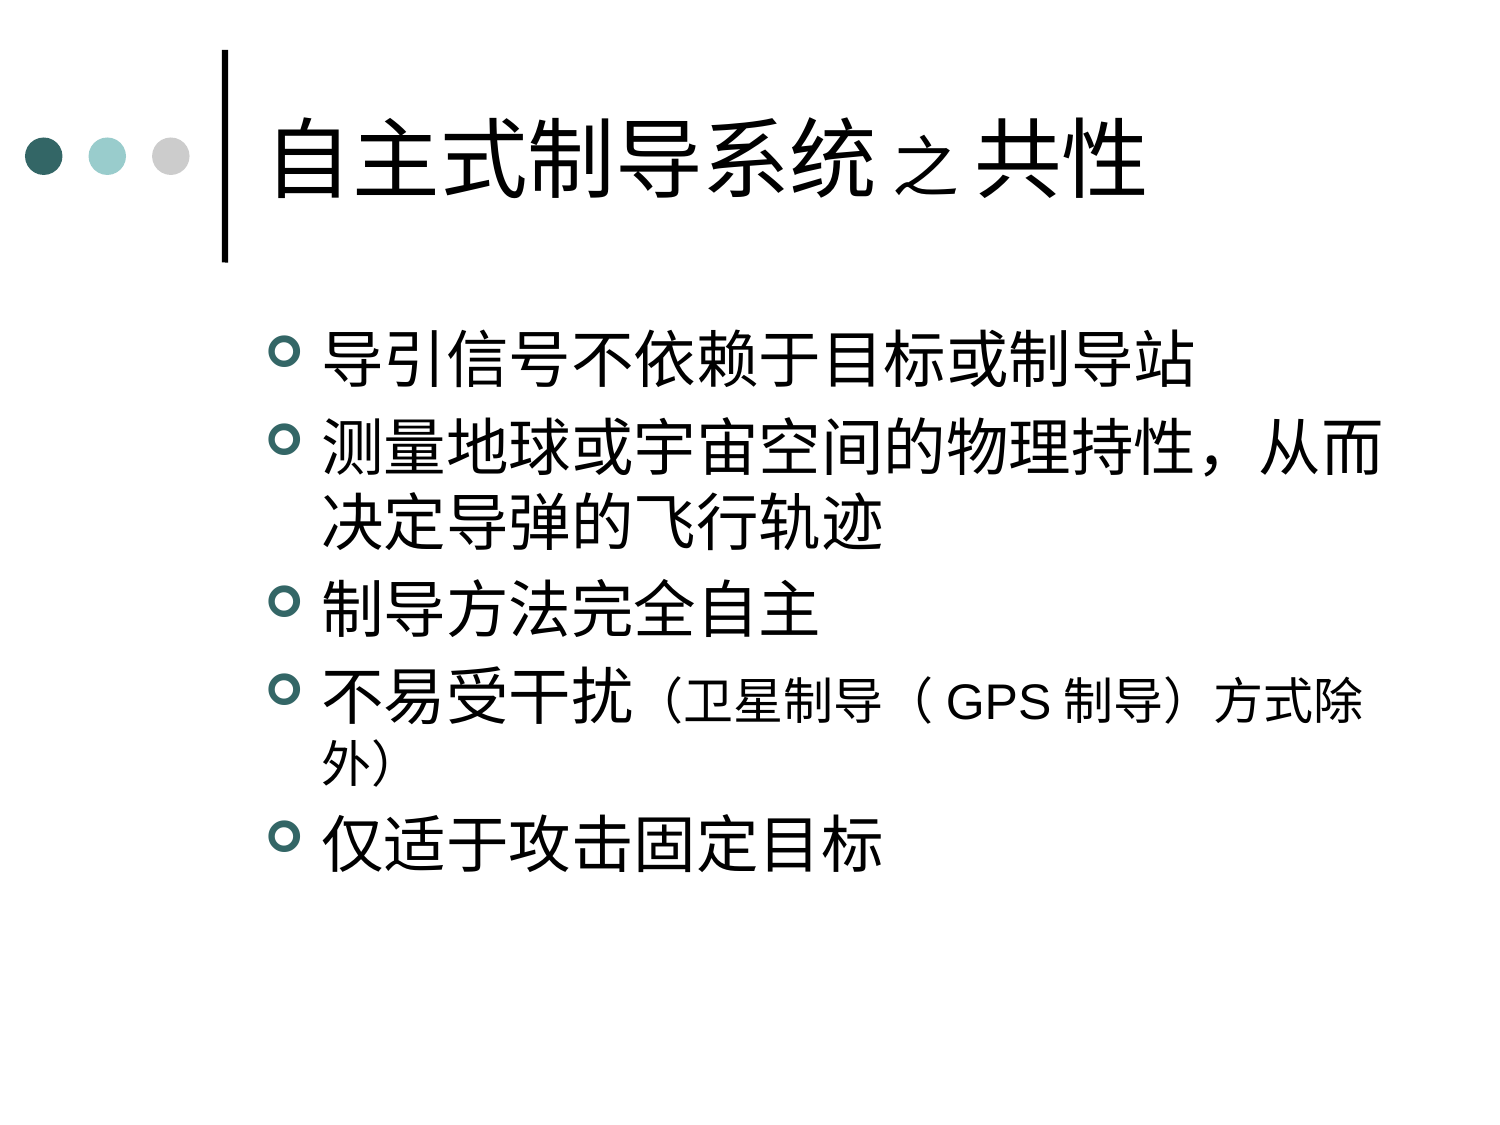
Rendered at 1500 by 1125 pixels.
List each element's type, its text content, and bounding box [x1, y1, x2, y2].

title 自主式制导系统 之 共性 [249, 31, 1400, 282]
list 导引信号不依赖于目标或制导站 测量地球或宇宙空间的物理持性，从而决定导弹的飞行轨迹 制导方法完全自主 不易受干扰（卫星制导（GPS制导）方式除外） 仅适于攻击固定目标 [249, 312, 1400, 988]
